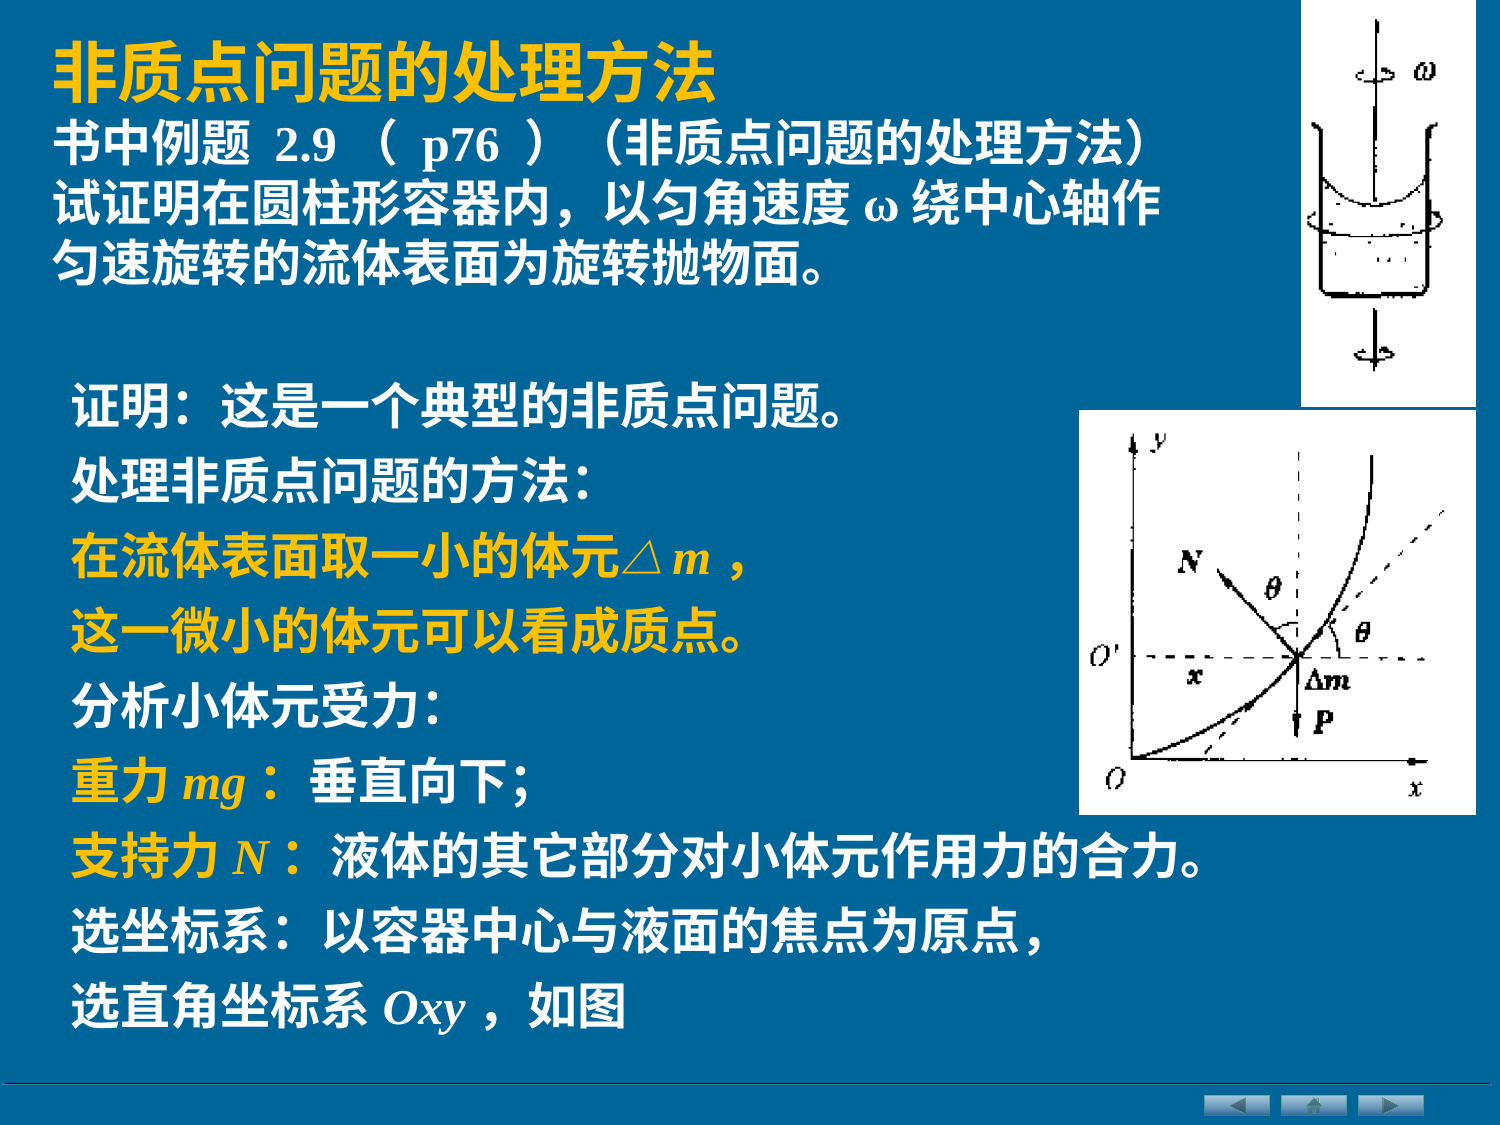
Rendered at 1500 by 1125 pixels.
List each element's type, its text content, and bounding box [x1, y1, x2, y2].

picture [1302, 0, 1475, 406]
text_box 非质点问题的处理方法 书中例题 2.9（ p76 ）（非质点问题的处理方法） 试证明在圆柱形容器内，以匀角速度ω绕中心轴作匀速旋转的流体表面为旋转抛物面。 [36, 23, 1221, 369]
picture [1080, 411, 1475, 814]
text_box 证明：这是一个典型的非质点问题。 处理非质点问题的方法： 在流体表面取一小的体元△m， 这一微小的体元可以看成质点。 分析小体元受力： 重力mg：垂直向下； 支持力N：液体的其它部分对小体元作用力的合力。 选坐标系：以容器中心与液面的焦点为原点， 选直角坐标系Oxy，如图 [55, 316, 1246, 1042]
